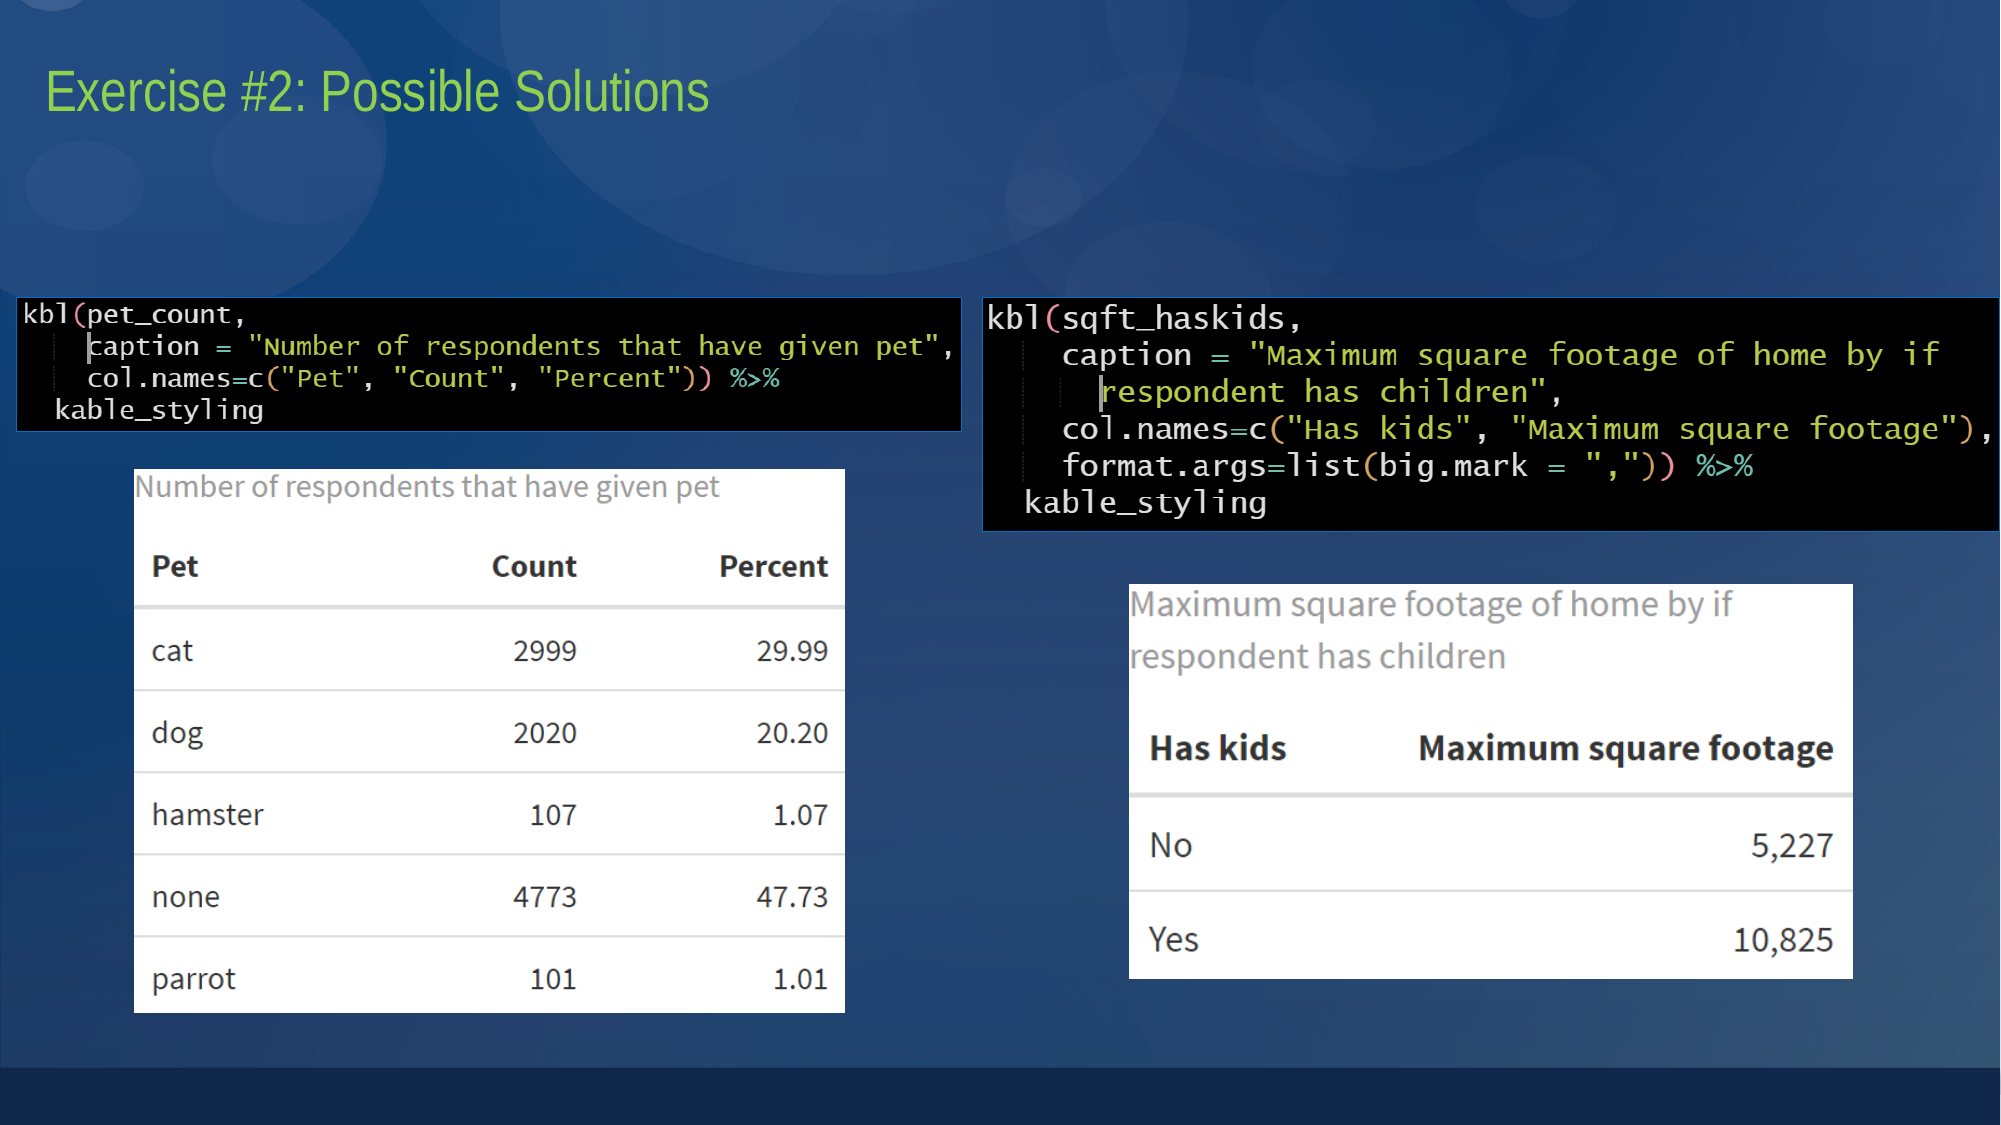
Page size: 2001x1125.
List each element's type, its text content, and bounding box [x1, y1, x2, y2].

title Exercise #2: Possible Solutions [29, 29, 1965, 156]
picture [0, 0, 2000, 1067]
